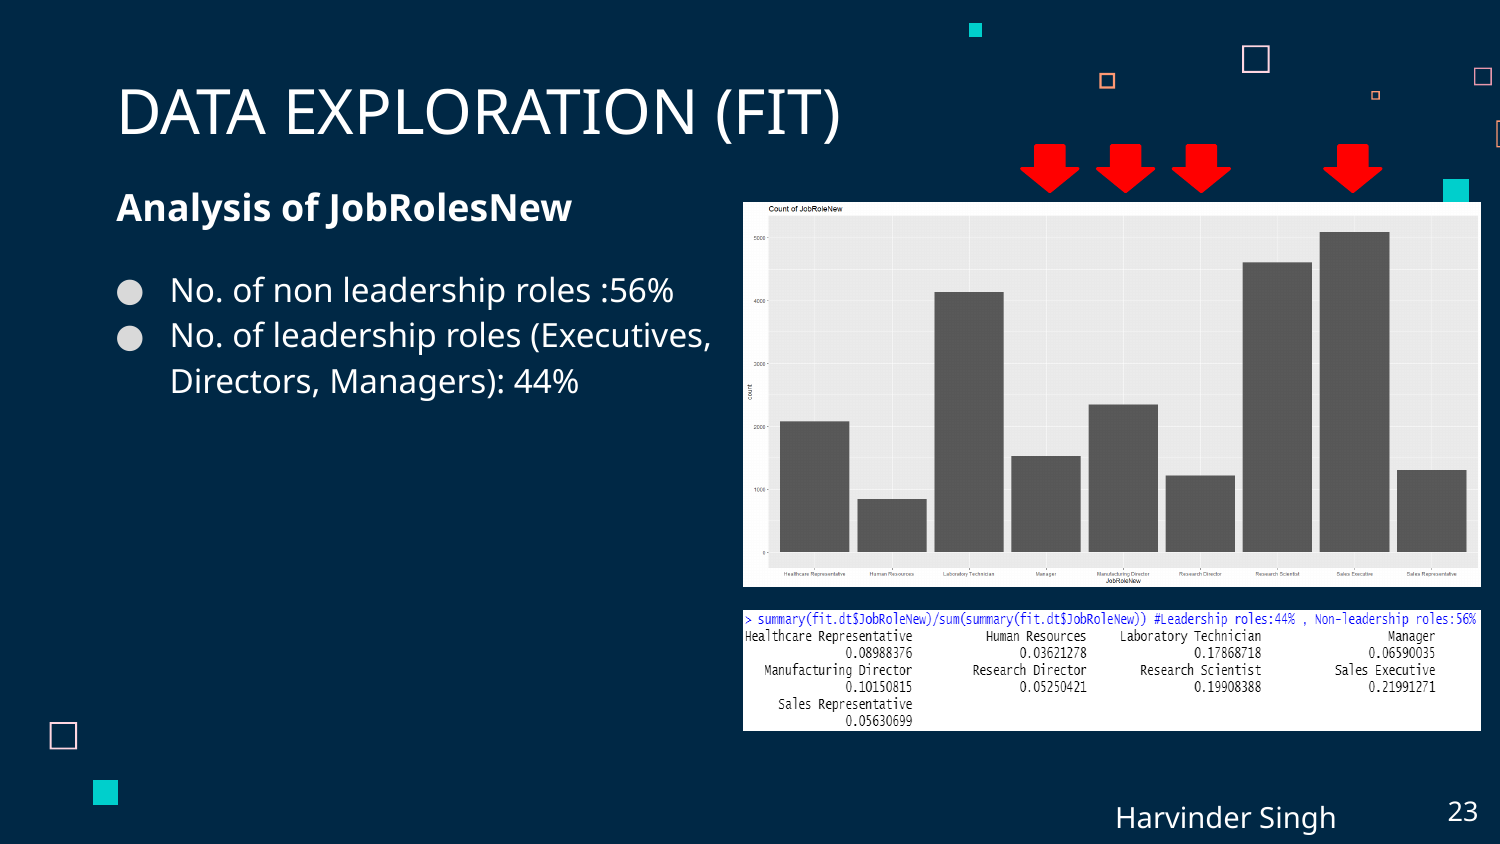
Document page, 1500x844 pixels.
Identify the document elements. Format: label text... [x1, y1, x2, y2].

picture [743, 610, 1481, 732]
slide_number 23 [1447, 779, 1494, 844]
list No. of non leadership roles :56% No. of leadership roles (Executives, Directors, Managers): 44% [79, 247, 759, 780]
title DATA EXPLORATION (FIT) [101, 67, 878, 163]
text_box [1021, 145, 1382, 192]
subtitle Harvinder Singh Chahal [1099, 779, 1447, 844]
text_box Analysis of JobRolesNew [101, 162, 682, 230]
picture [743, 202, 1481, 587]
